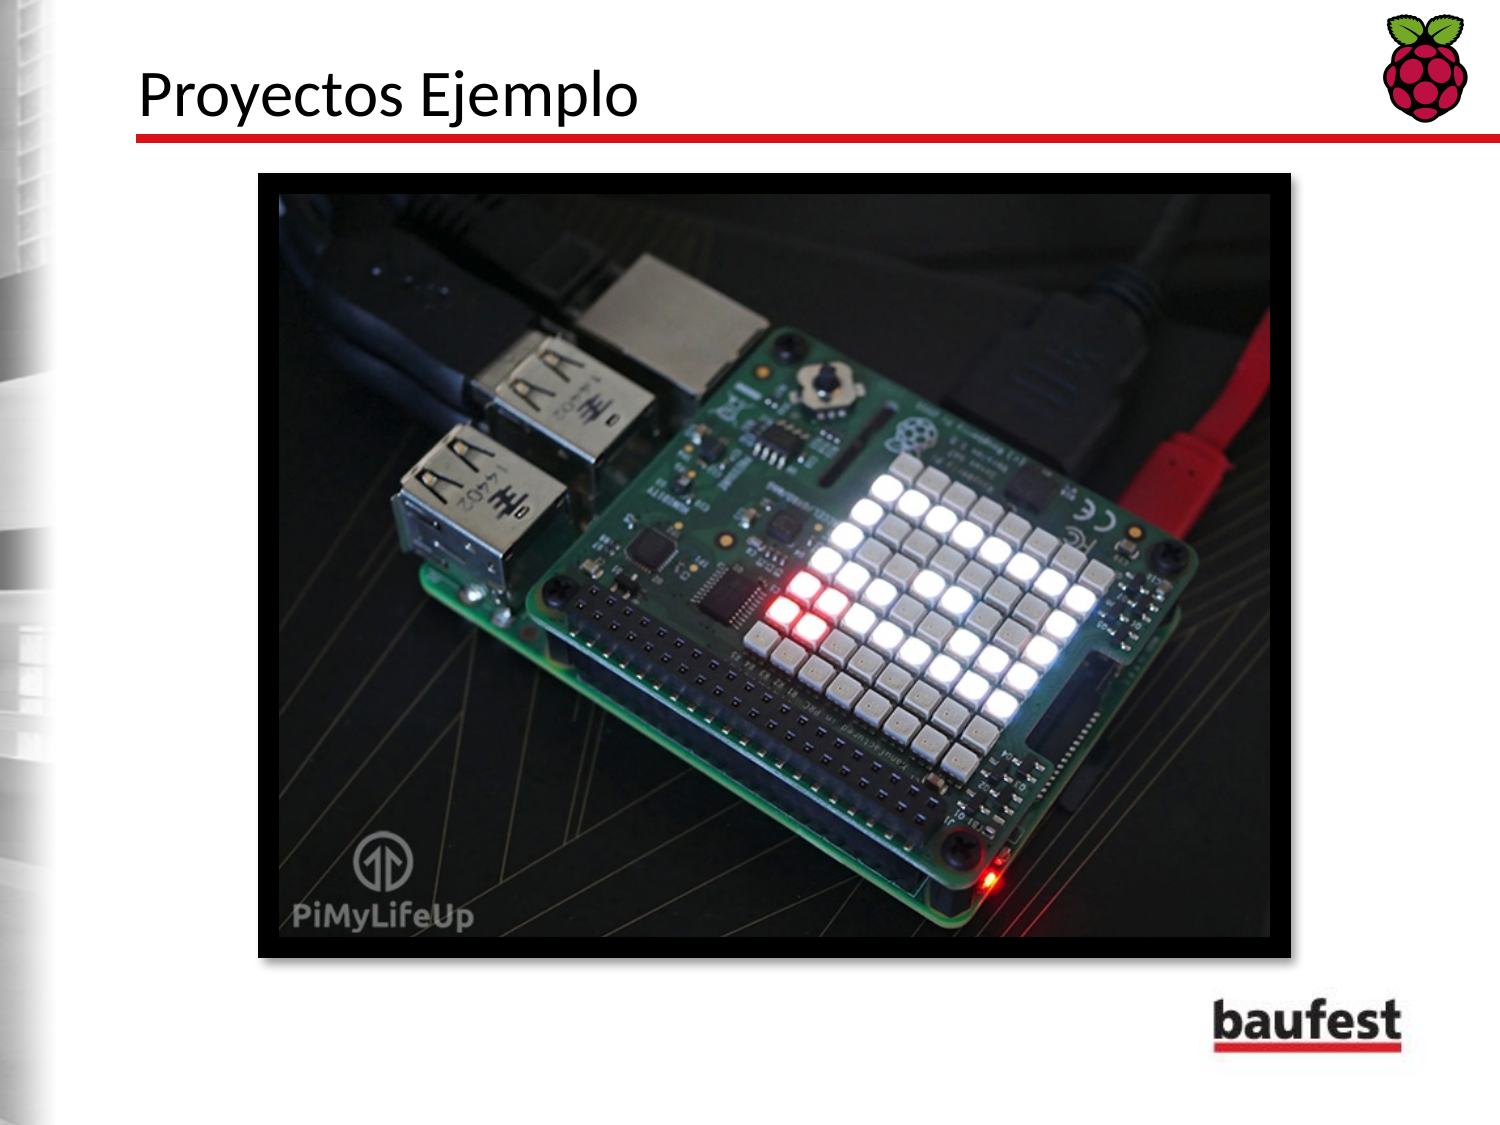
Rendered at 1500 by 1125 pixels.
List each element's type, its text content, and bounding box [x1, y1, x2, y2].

picture [1381, 0, 1500, 134]
picture [0, 0, 1500, 1125]
title Proyectos Ejemplo [123, 0, 1425, 138]
